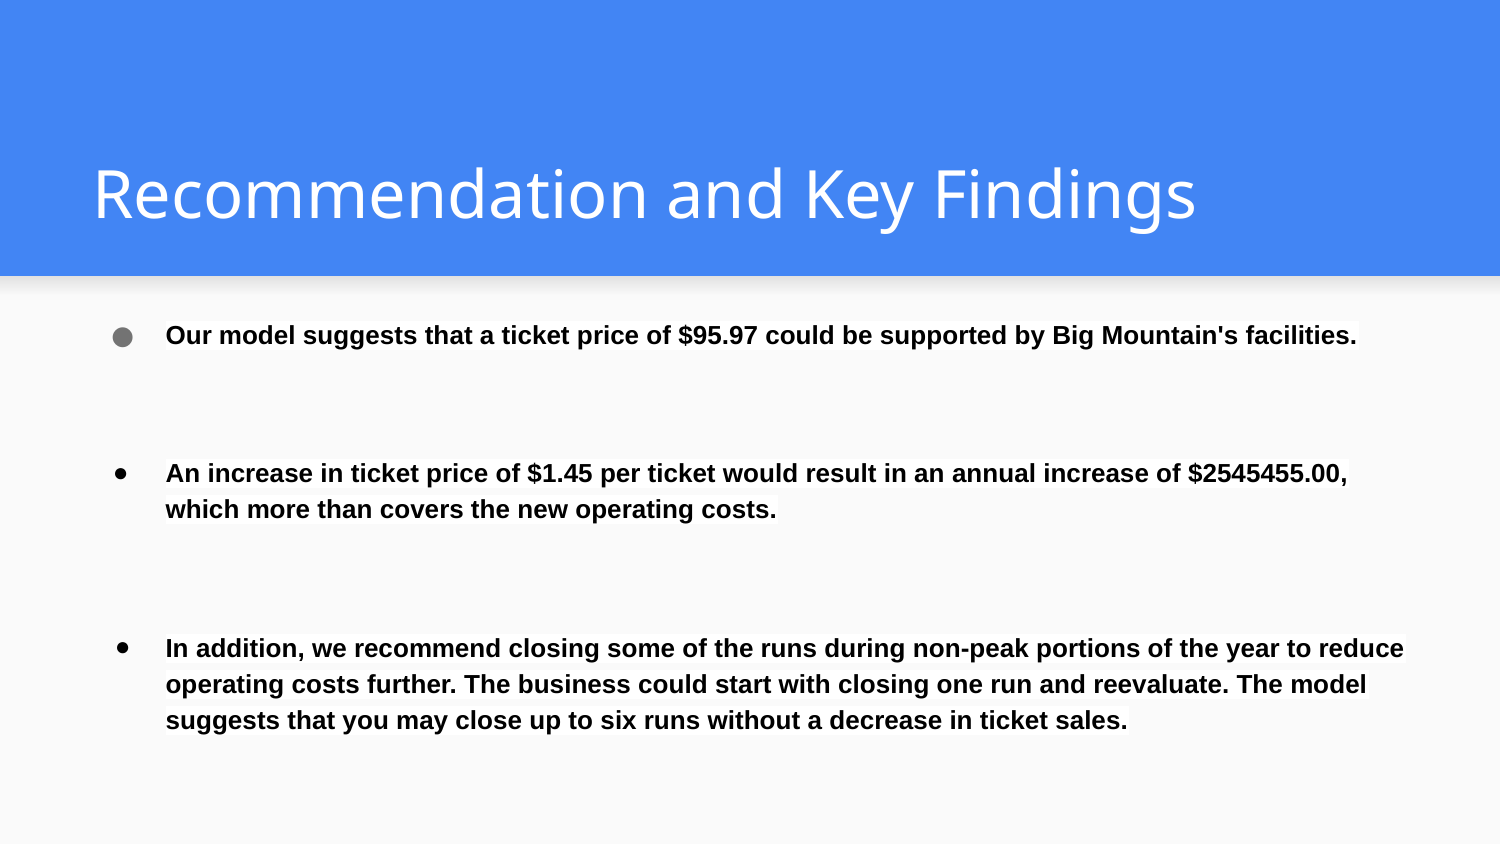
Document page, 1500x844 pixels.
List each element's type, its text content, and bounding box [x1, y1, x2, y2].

title Recommendation and Key Findings [77, 121, 1427, 248]
list Our model suggests that a ticket price of $95.97 could be supported by Big Mountain's facilities. An increase in ticket price of $1.45 per ticket would result in an annual increase of $2545455.00, which more than covers the new operating costs. In addition, we recommend closing some of the runs during non-peak portions of the year to reduce operating costs further. The business could start with closing one run and reevaluate. The model suggests that you may close up to six runs without a decrease in ticket sales. [75, 298, 1425, 780]
